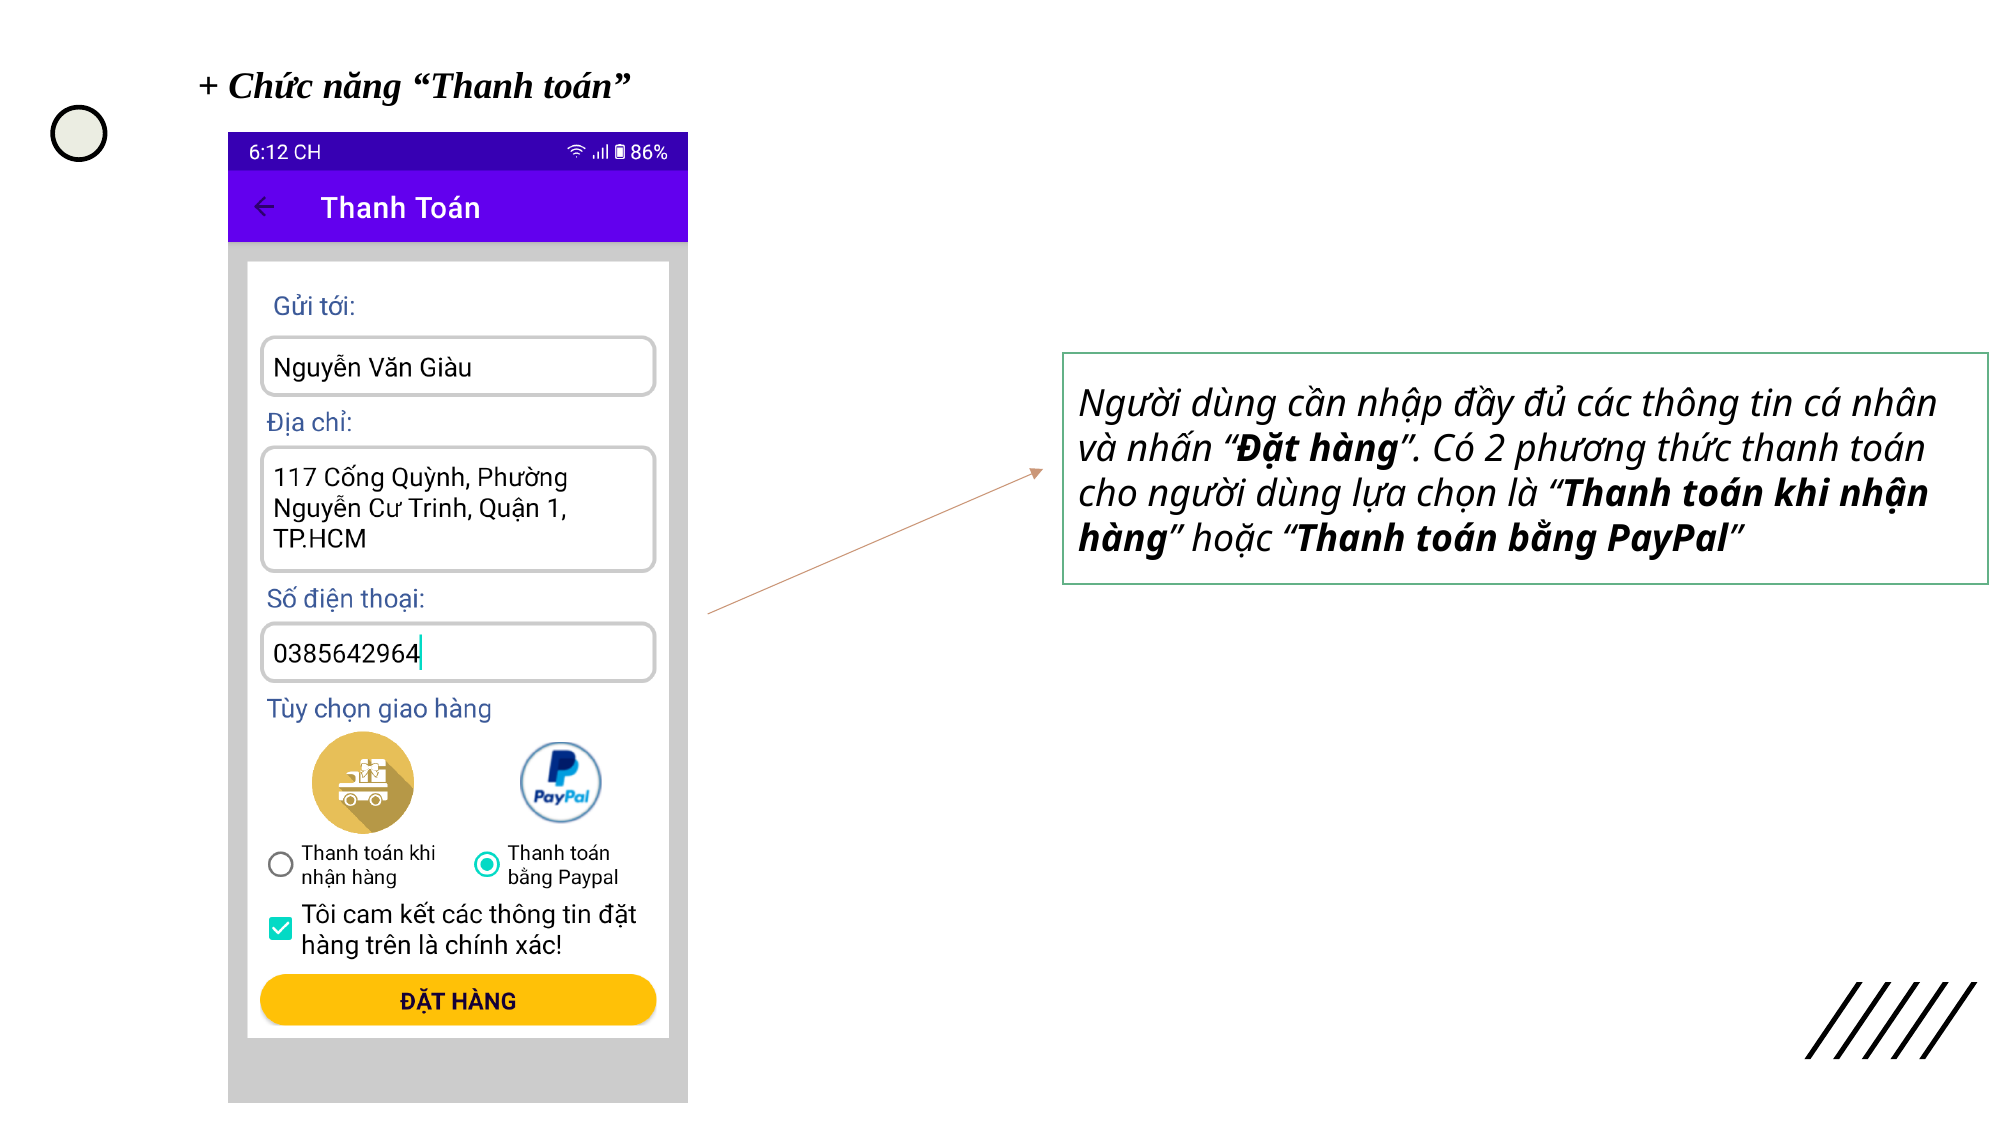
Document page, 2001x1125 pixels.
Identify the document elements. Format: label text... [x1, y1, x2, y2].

picture [228, 132, 688, 1103]
text_box Người dùng cần nhập đầy đủ các thông tin cá nhân và nhấn “Đặt hàng”. Có 2 phương thức thanh toán cho người dùng lựa chọn là “Thanh toán khi nhận hàng” hoặc “Thanh toán bằng PayPal” [1062, 352, 1989, 585]
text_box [707, 468, 1044, 614]
text_box + Chức năng “Thanh toán” [182, 53, 802, 114]
